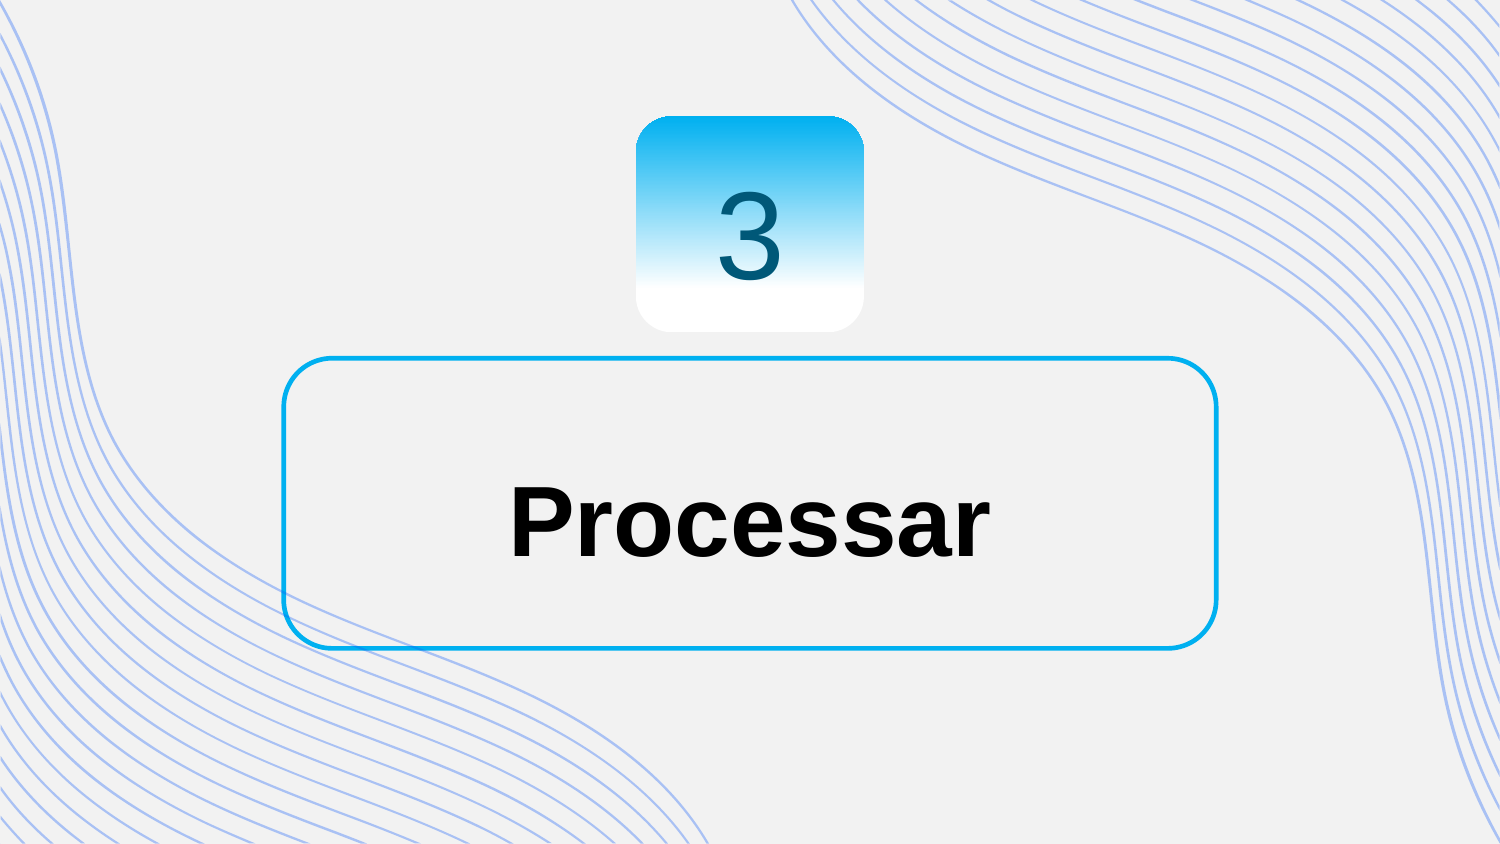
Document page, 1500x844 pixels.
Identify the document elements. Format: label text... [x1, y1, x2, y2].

title Processar [351, 440, 1149, 579]
title 3 [657, 139, 843, 314]
